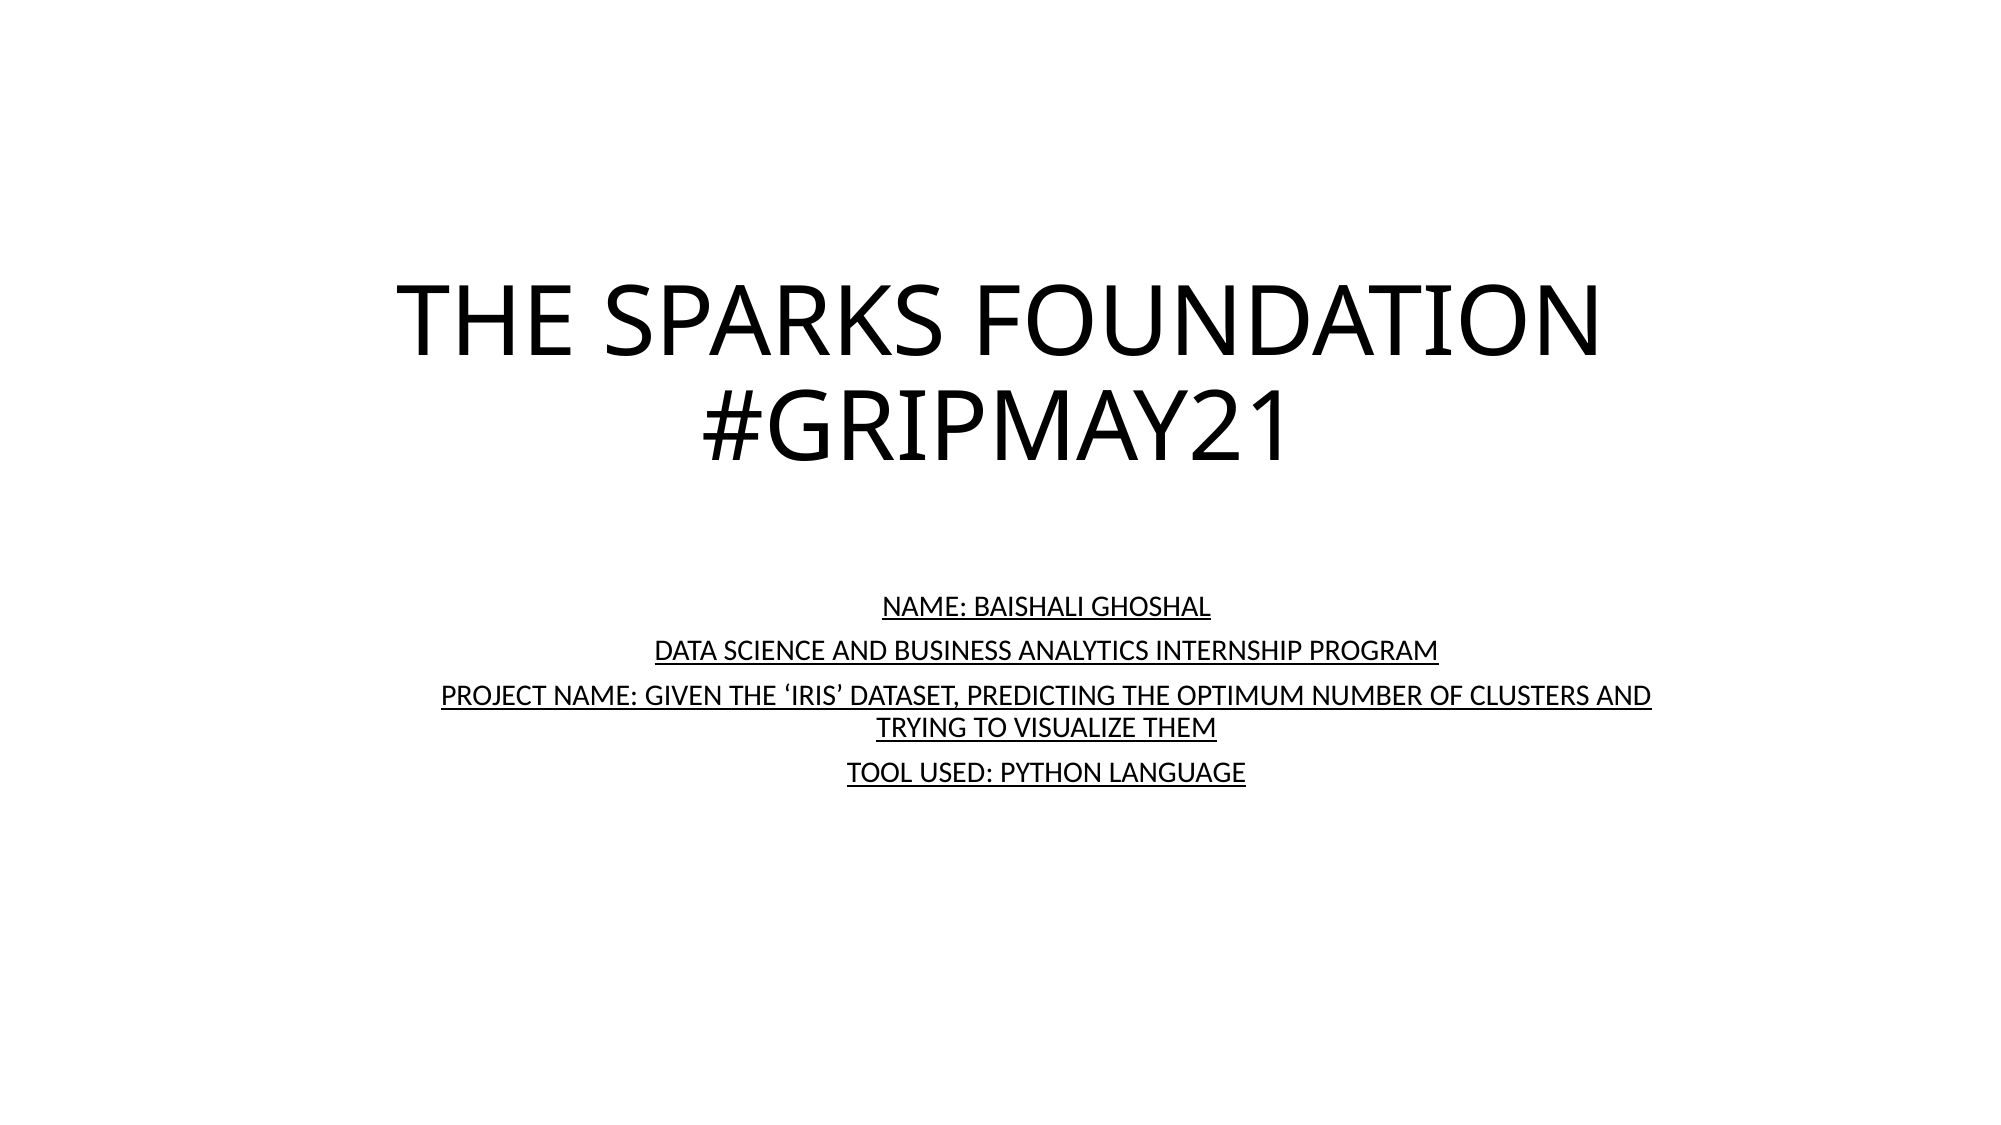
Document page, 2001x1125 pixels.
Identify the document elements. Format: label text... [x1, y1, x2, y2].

subtitle NAME: BAISHALI GHOSHAL DATA SCIENCE AND BUSINESS ANALYTICS INTERNSHIP PROGRAM PROJECT NAME: GIVEN THE ‘IRIS’ DATASET, PREDICTING THE OPTIMUM NUMBER OF CLUSTERS AND TRYING TO VISUALIZE THEM TOOL USED: PYTHON LANGUAGE [380, 582, 1714, 800]
title THE SPARKS FOUNDATION #GRIPMAY21 [380, 170, 1622, 490]
